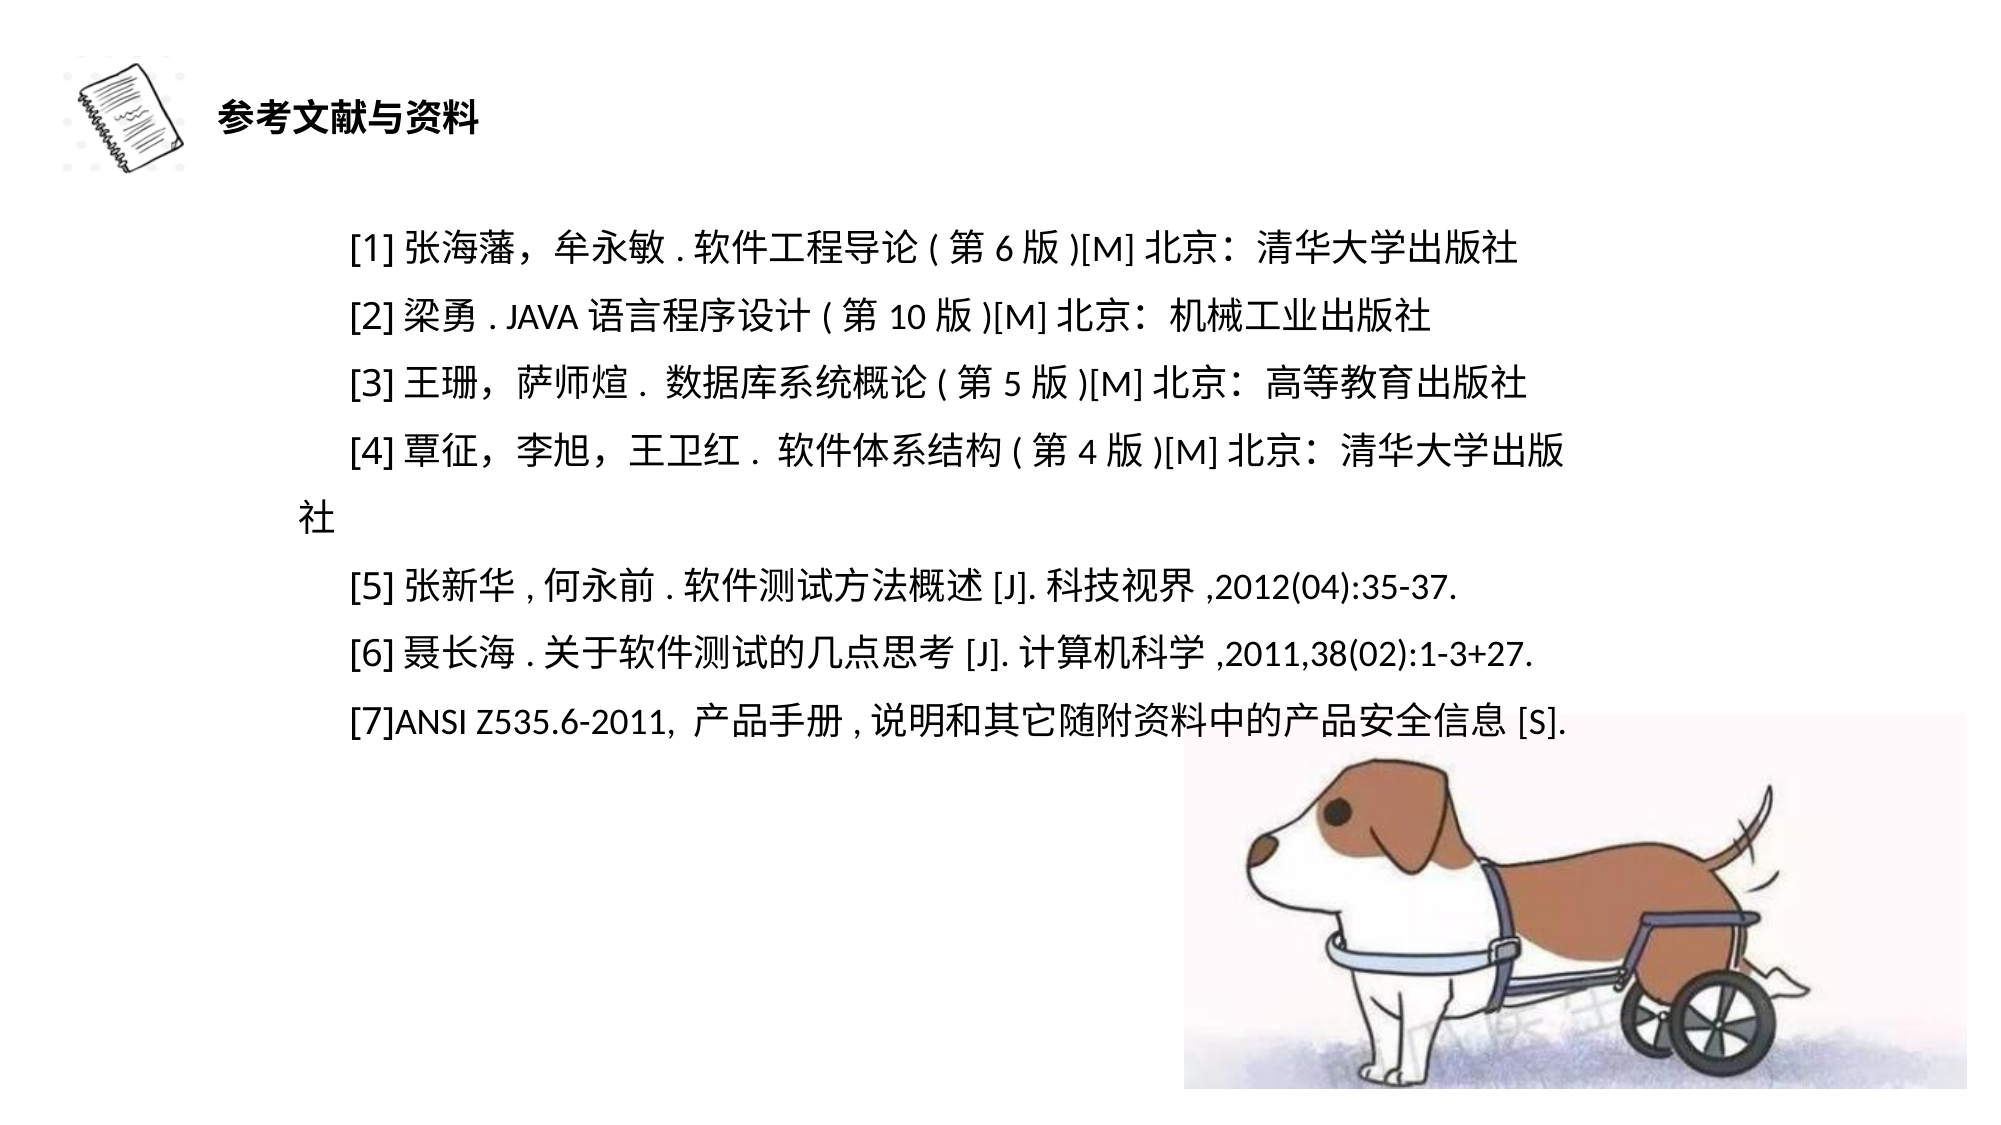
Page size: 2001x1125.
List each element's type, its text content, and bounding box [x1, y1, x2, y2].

text_box [1]张海藩，牟永敏.软件工程导论(第6版)[M]北京：清华大学出版社 [2]梁勇. JAVA语言程序设计(第10版)[M]北京：机械工业出版社 [3]王珊，萨师煊. 数据库系统概论(第5版)[M]北京：高等教育出版社 [4]覃征，李旭，王卫红. 软件体系结构(第4版)[M]北京：清华大学出版社 [5]张新华,何永前.软件测试方法概述[J].科技视界,2012(04):35-37. [6]聂长海.关于软件测试的几点思考[J].计算机科学,2011,38(02):1-3+27. [7]ANSI Z535.6-2011, 产品手册,说明和其它随附资料中的产品安全信息[S]. [284, 194, 1592, 862]
picture [63, 56, 189, 177]
text_box 参考文献与资料 [202, 81, 479, 151]
picture [1184, 713, 1967, 1089]
